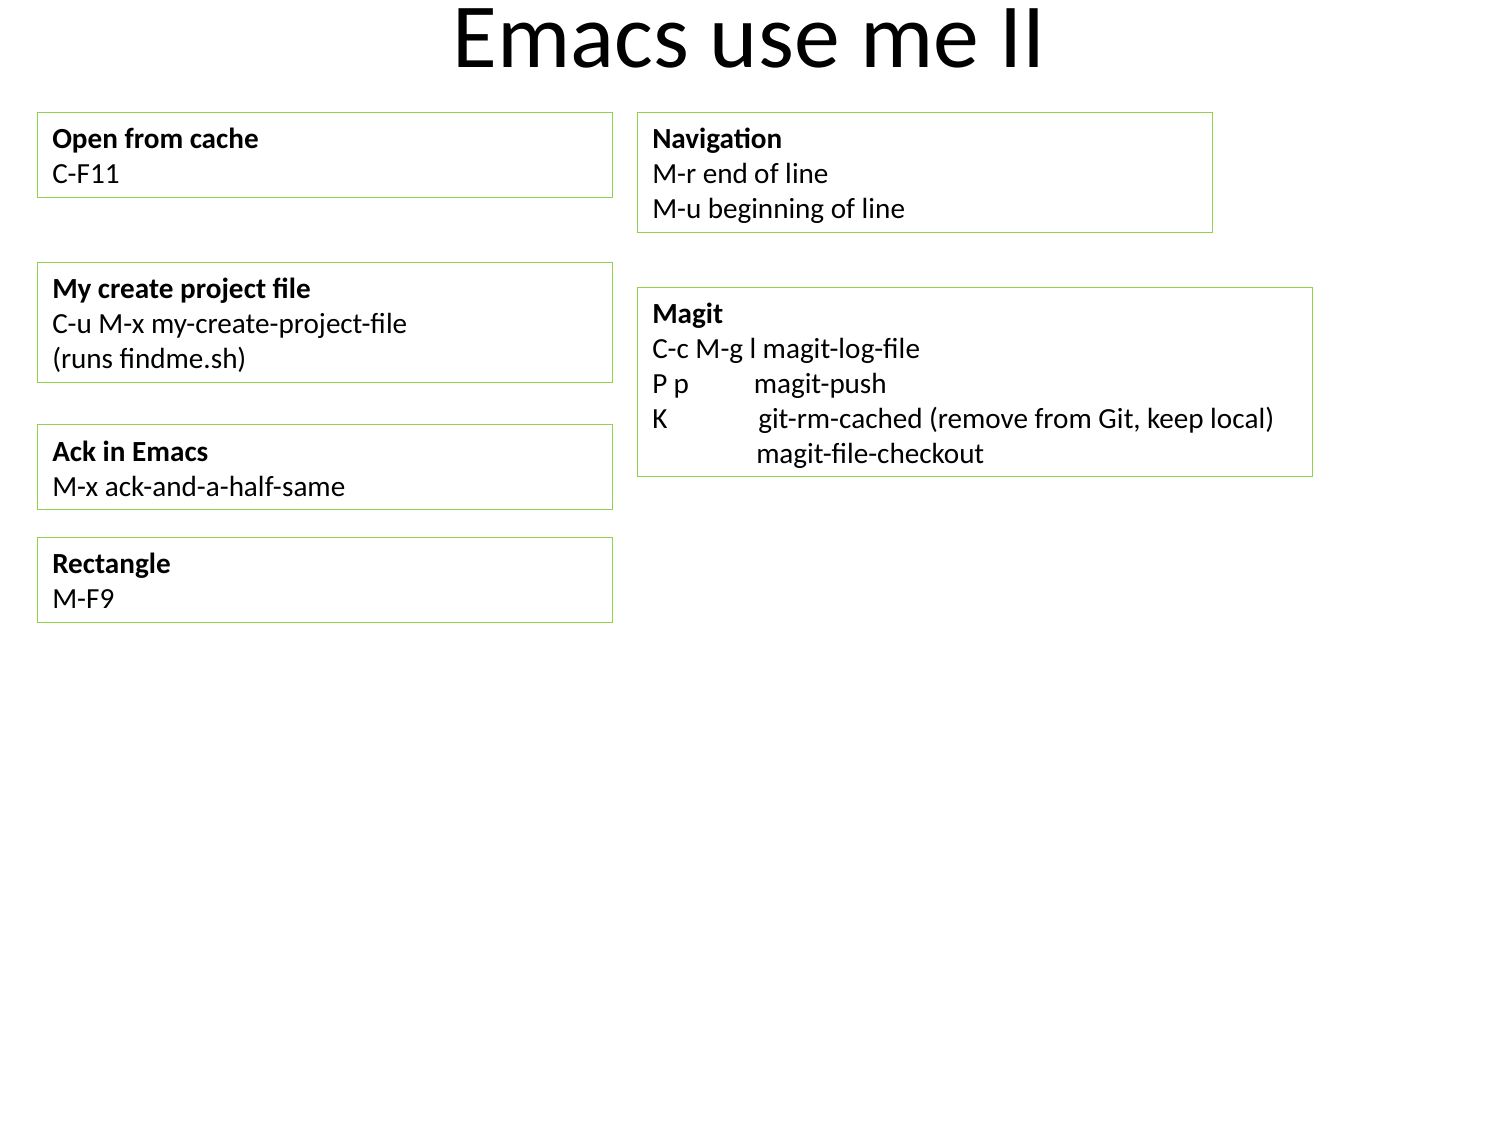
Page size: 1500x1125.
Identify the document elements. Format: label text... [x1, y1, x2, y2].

text_box Magit C-c M-g l magit-log-file P p magit-push K git-rm-cached (remove from Git, keep local) magit-file-checkout [637, 287, 1313, 477]
text_box Navigation M-r end of line M-u beginning of line [637, 112, 1213, 233]
text_box Ack in Emacs M-x ack-and-a-half-same [37, 424, 613, 510]
title Emacs use me II [75, 0, 1425, 125]
text_box Rectangle M-F9 [37, 537, 613, 623]
text_box My create project file C-u M-x my-create-project-file (runs findme.sh) [37, 262, 613, 383]
text_box Open from cache C-F11 [37, 112, 613, 198]
